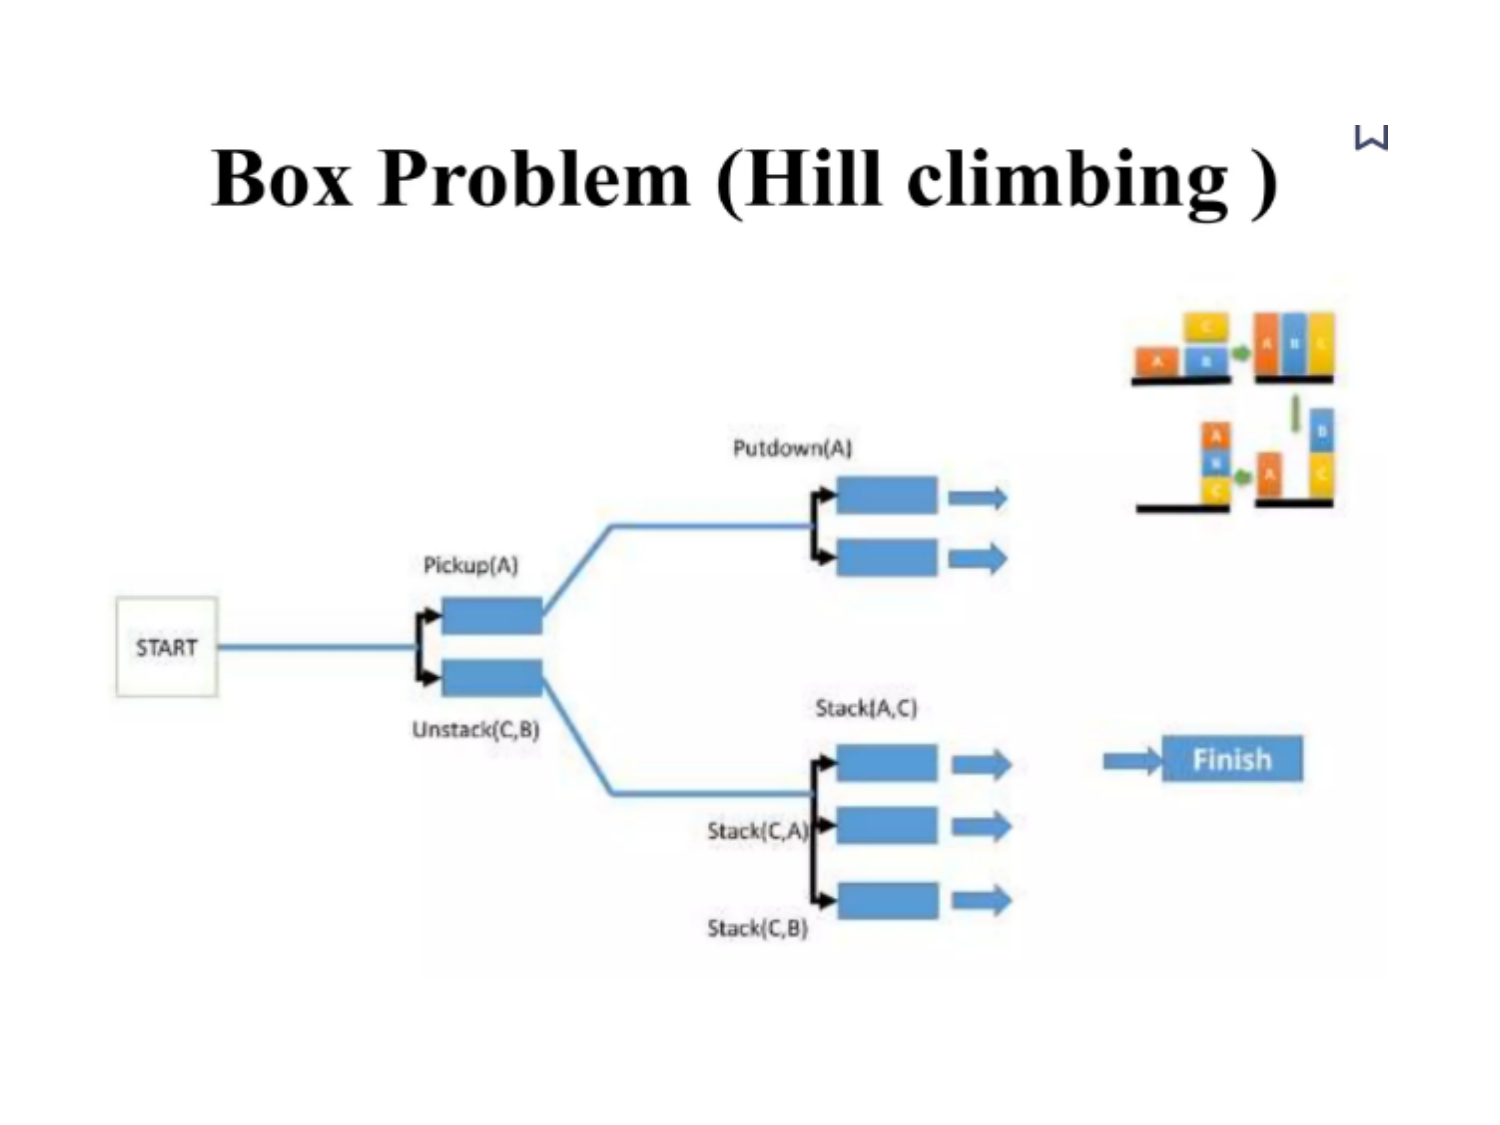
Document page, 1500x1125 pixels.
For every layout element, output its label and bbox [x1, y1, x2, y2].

list [88, 125, 1389, 980]
